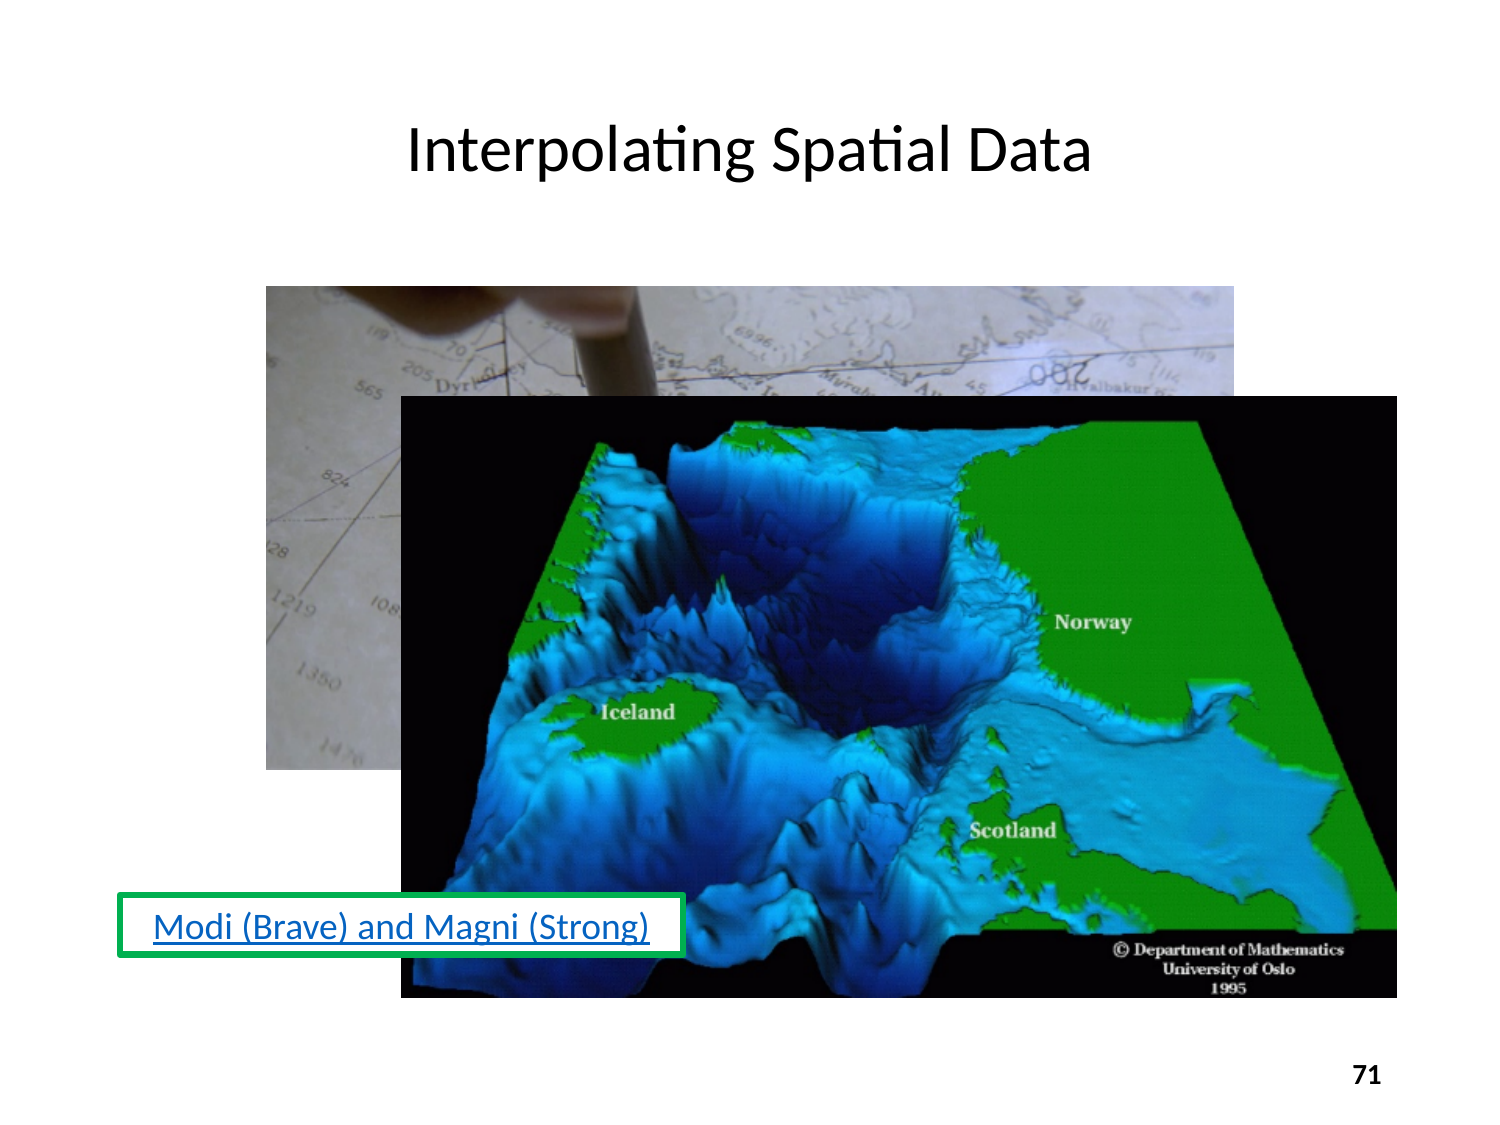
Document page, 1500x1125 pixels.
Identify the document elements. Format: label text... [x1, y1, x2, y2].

picture [266, 286, 1397, 998]
title Interpolating Spatial Data [103, 59, 1397, 241]
text_box Modi (Brave) and Magni (Strong) [119, 894, 401, 955]
slide_number 71 [1059, 1042, 1397, 1103]
